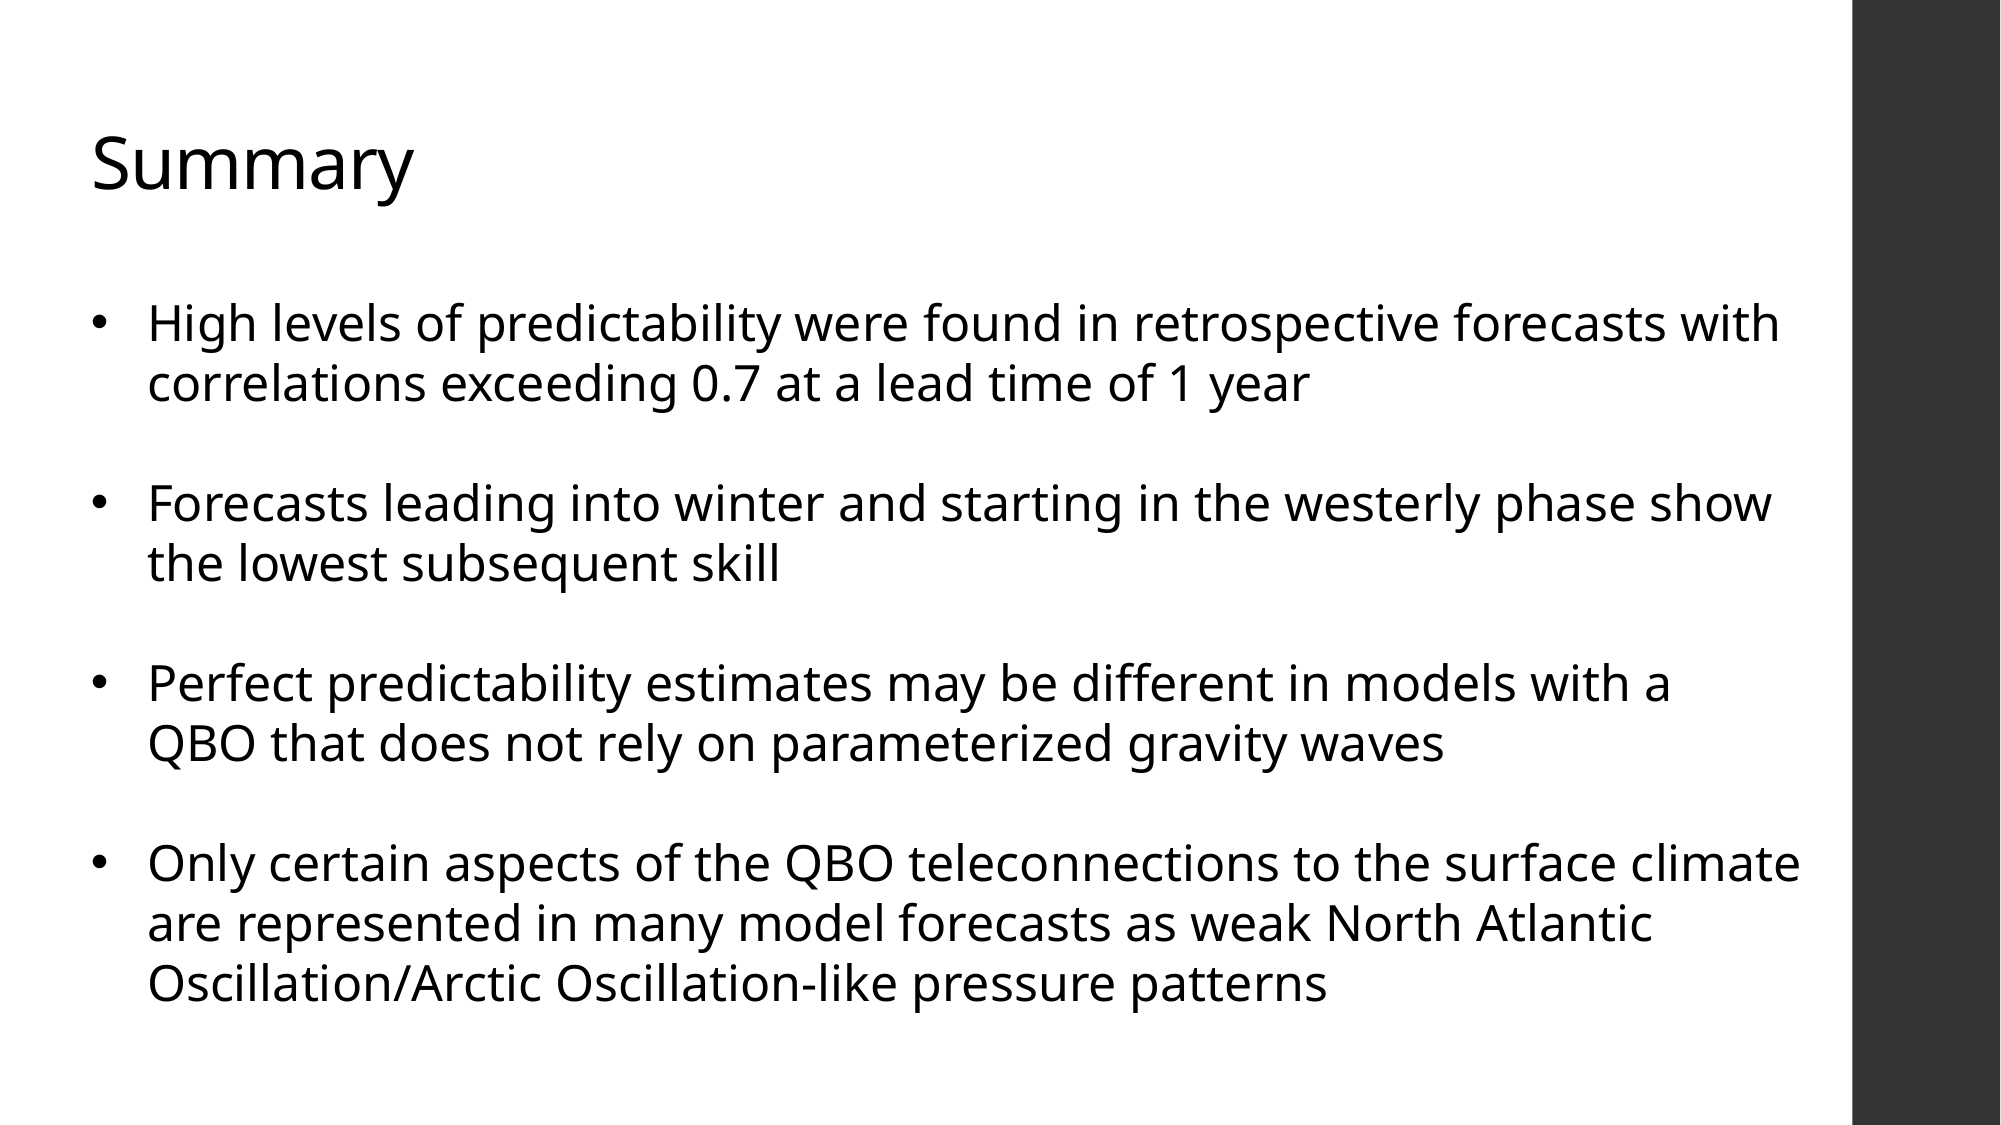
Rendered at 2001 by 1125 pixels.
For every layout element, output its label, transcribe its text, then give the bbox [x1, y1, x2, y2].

text_box High levels of predictability were found in retrospective forecasts with correlations exceeding 0.7 at a lead time of 1 year Forecasts leading into winter and starting in the westerly phase show the lowest subsequent skill Perfect predictability estimates may be different in models with a QBO that does not rely on parameterized gravity waves Only certain aspects of the QBO teleconnections to the surface climate are represented in many model forecasts as weak North Atlantic Oscillation/Arctic Oscillation-like pressure patterns [75, 224, 1854, 1020]
text_box Summary [76, 82, 1667, 213]
